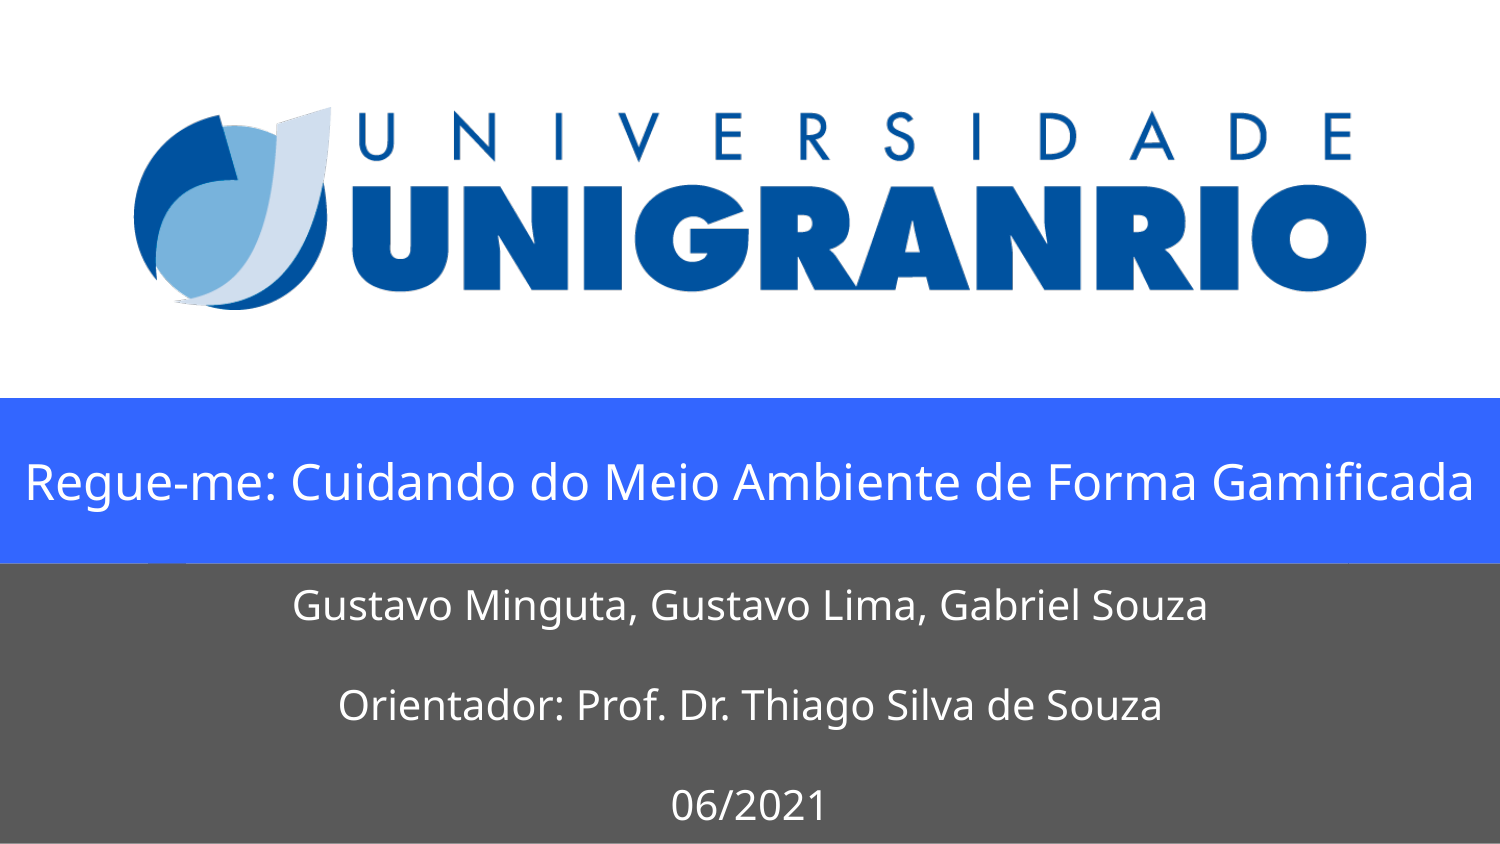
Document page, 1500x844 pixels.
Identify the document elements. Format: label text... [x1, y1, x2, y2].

text_box Regue-me: Cuidando do Meio Ambiente de Forma Gamificada [0, 398, 1500, 564]
picture [133, 107, 1367, 311]
text_box [0, 0, 1500, 398]
text_box Gustavo Minguta, Gustavo Lima, Gabriel Souza Orientador: Prof. Dr. Thiago Silva de Souza 06/2021 [0, 564, 1500, 844]
